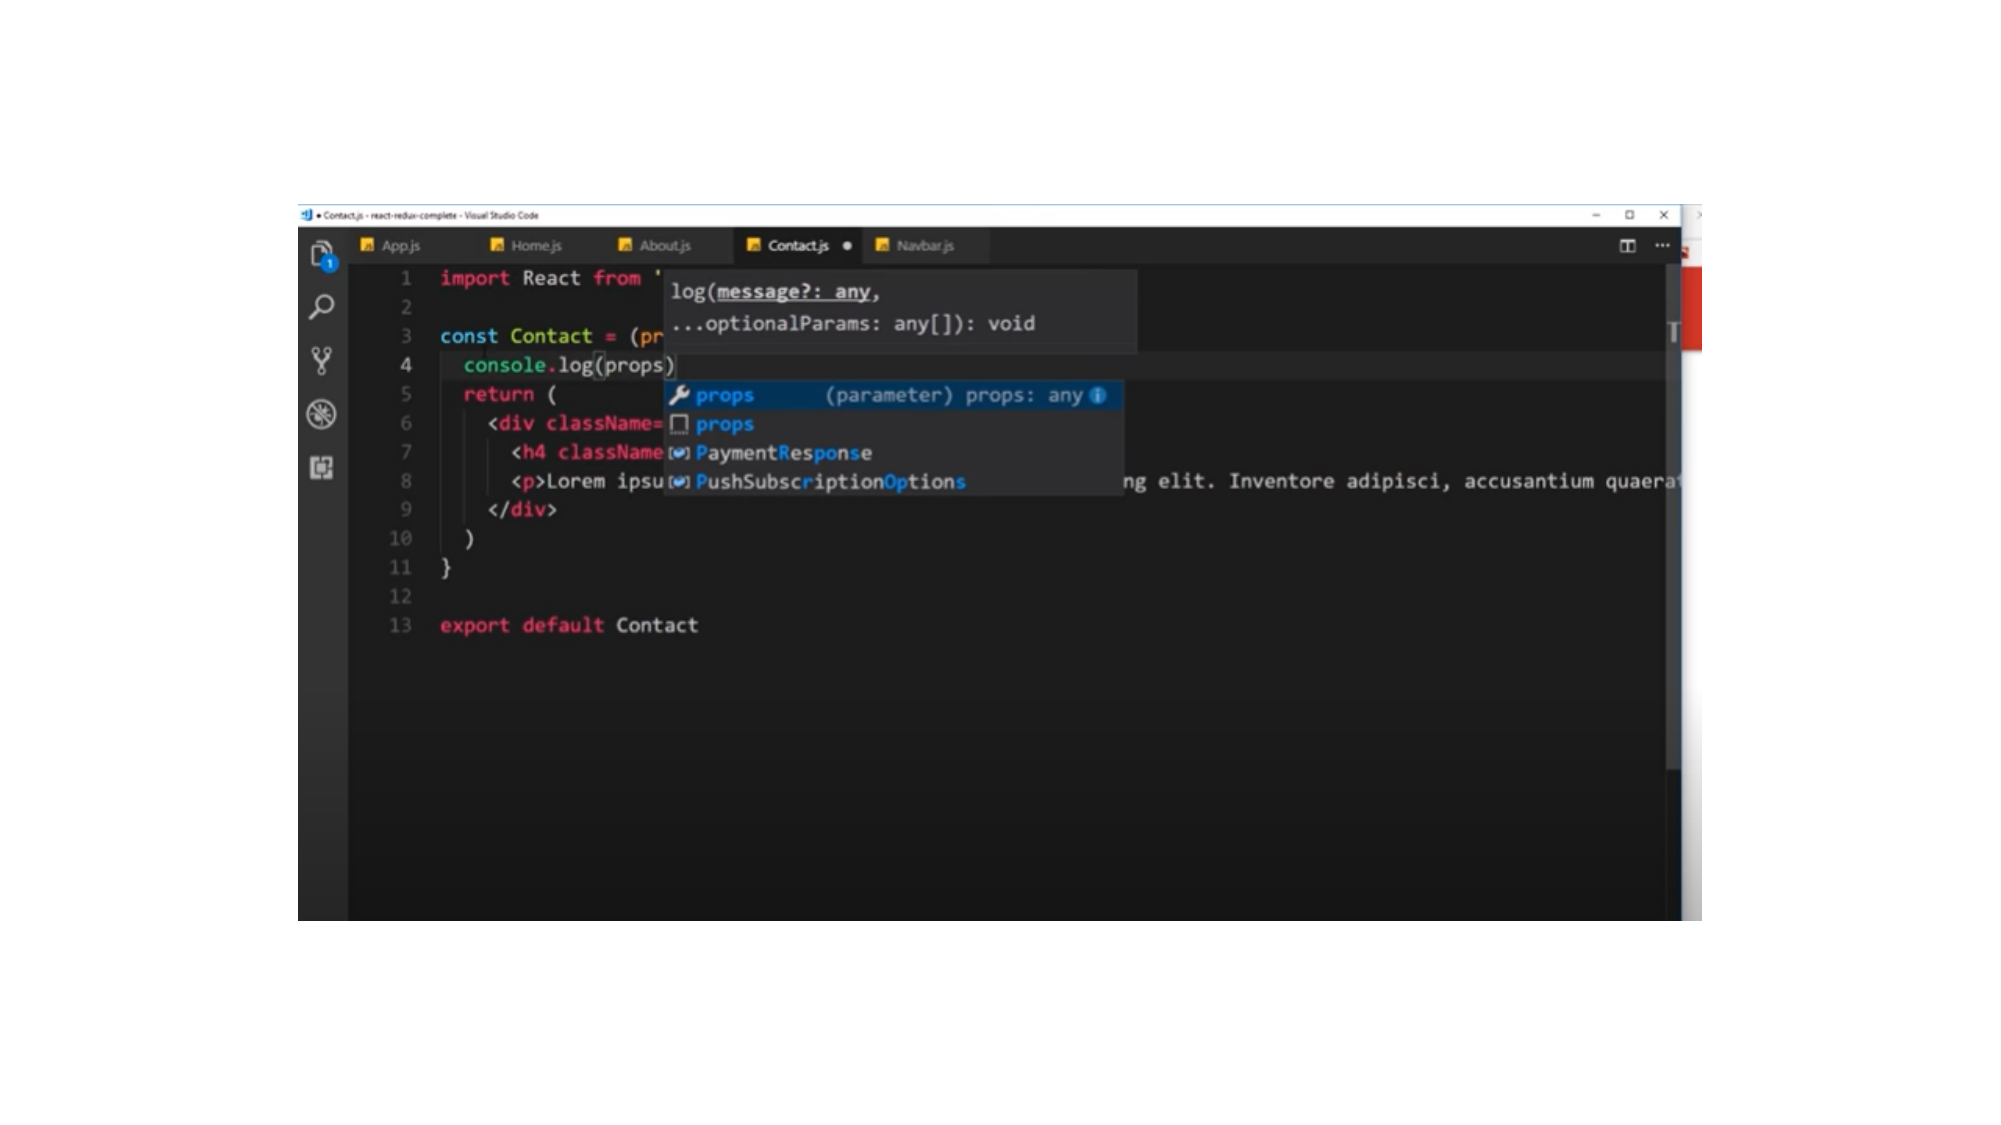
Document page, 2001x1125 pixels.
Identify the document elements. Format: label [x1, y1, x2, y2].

picture [298, 204, 1702, 921]
